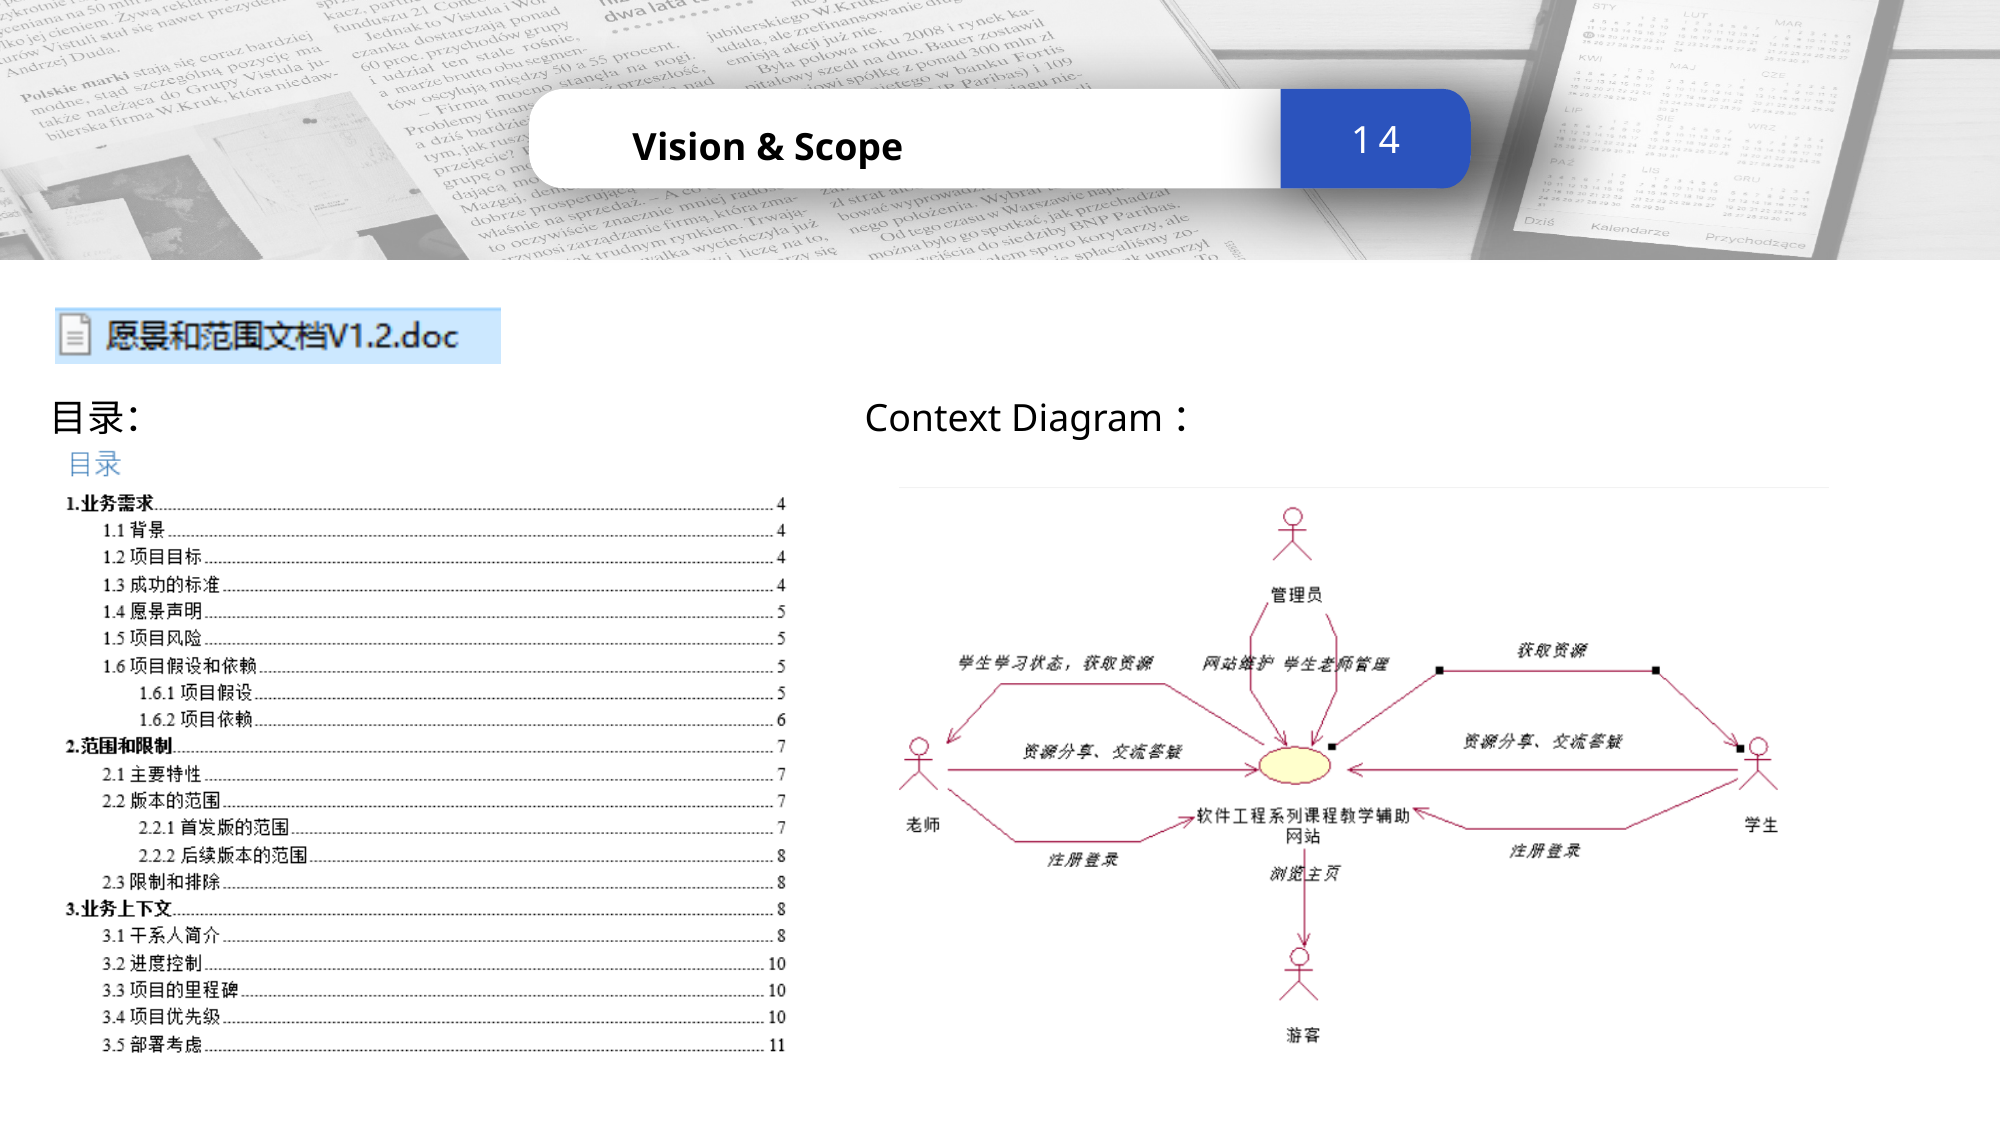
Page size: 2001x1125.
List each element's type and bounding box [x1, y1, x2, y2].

picture [55, 306, 501, 364]
picture [55, 447, 795, 1064]
text_box [0, 0, 2000, 1125]
text_box [529, 88, 1471, 189]
picture [898, 487, 1829, 1064]
